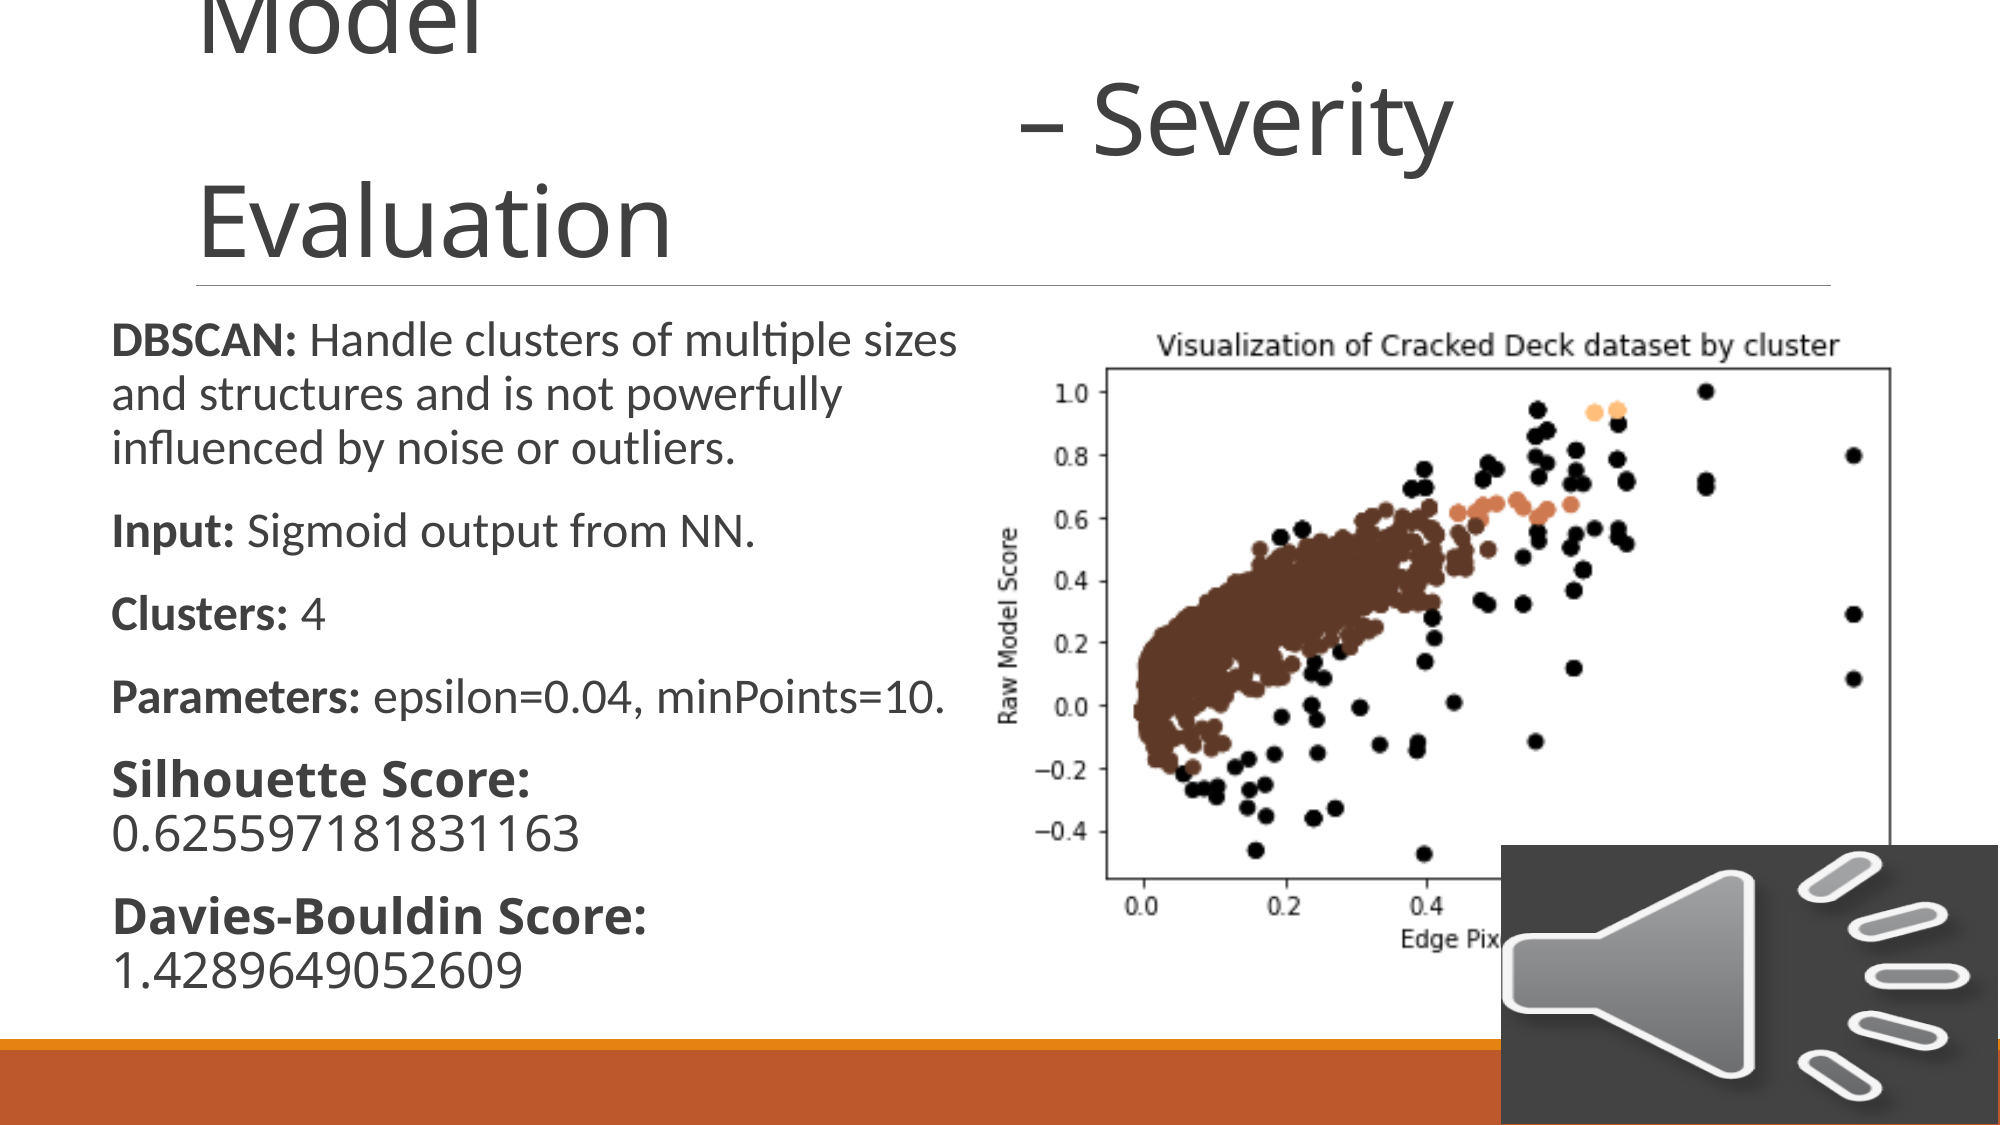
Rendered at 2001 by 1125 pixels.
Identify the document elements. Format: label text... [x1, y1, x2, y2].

list DBSCAN: Handle clusters of multiple sizes and structures and is not powerfully influenced by noise or outliers. Input: Sigmoid output from NN. Clusters: 4 Parameters: epsilon=0.04, minPoints=10. Silhouette Score: 0.625597181831163 Davies-Bouldin Score: 1.4289649052609 [96, 305, 978, 1014]
title Methods & Results: Clustering Model – Severity Evaluation [180, 47, 1830, 285]
picture [965, 305, 2000, 1125]
